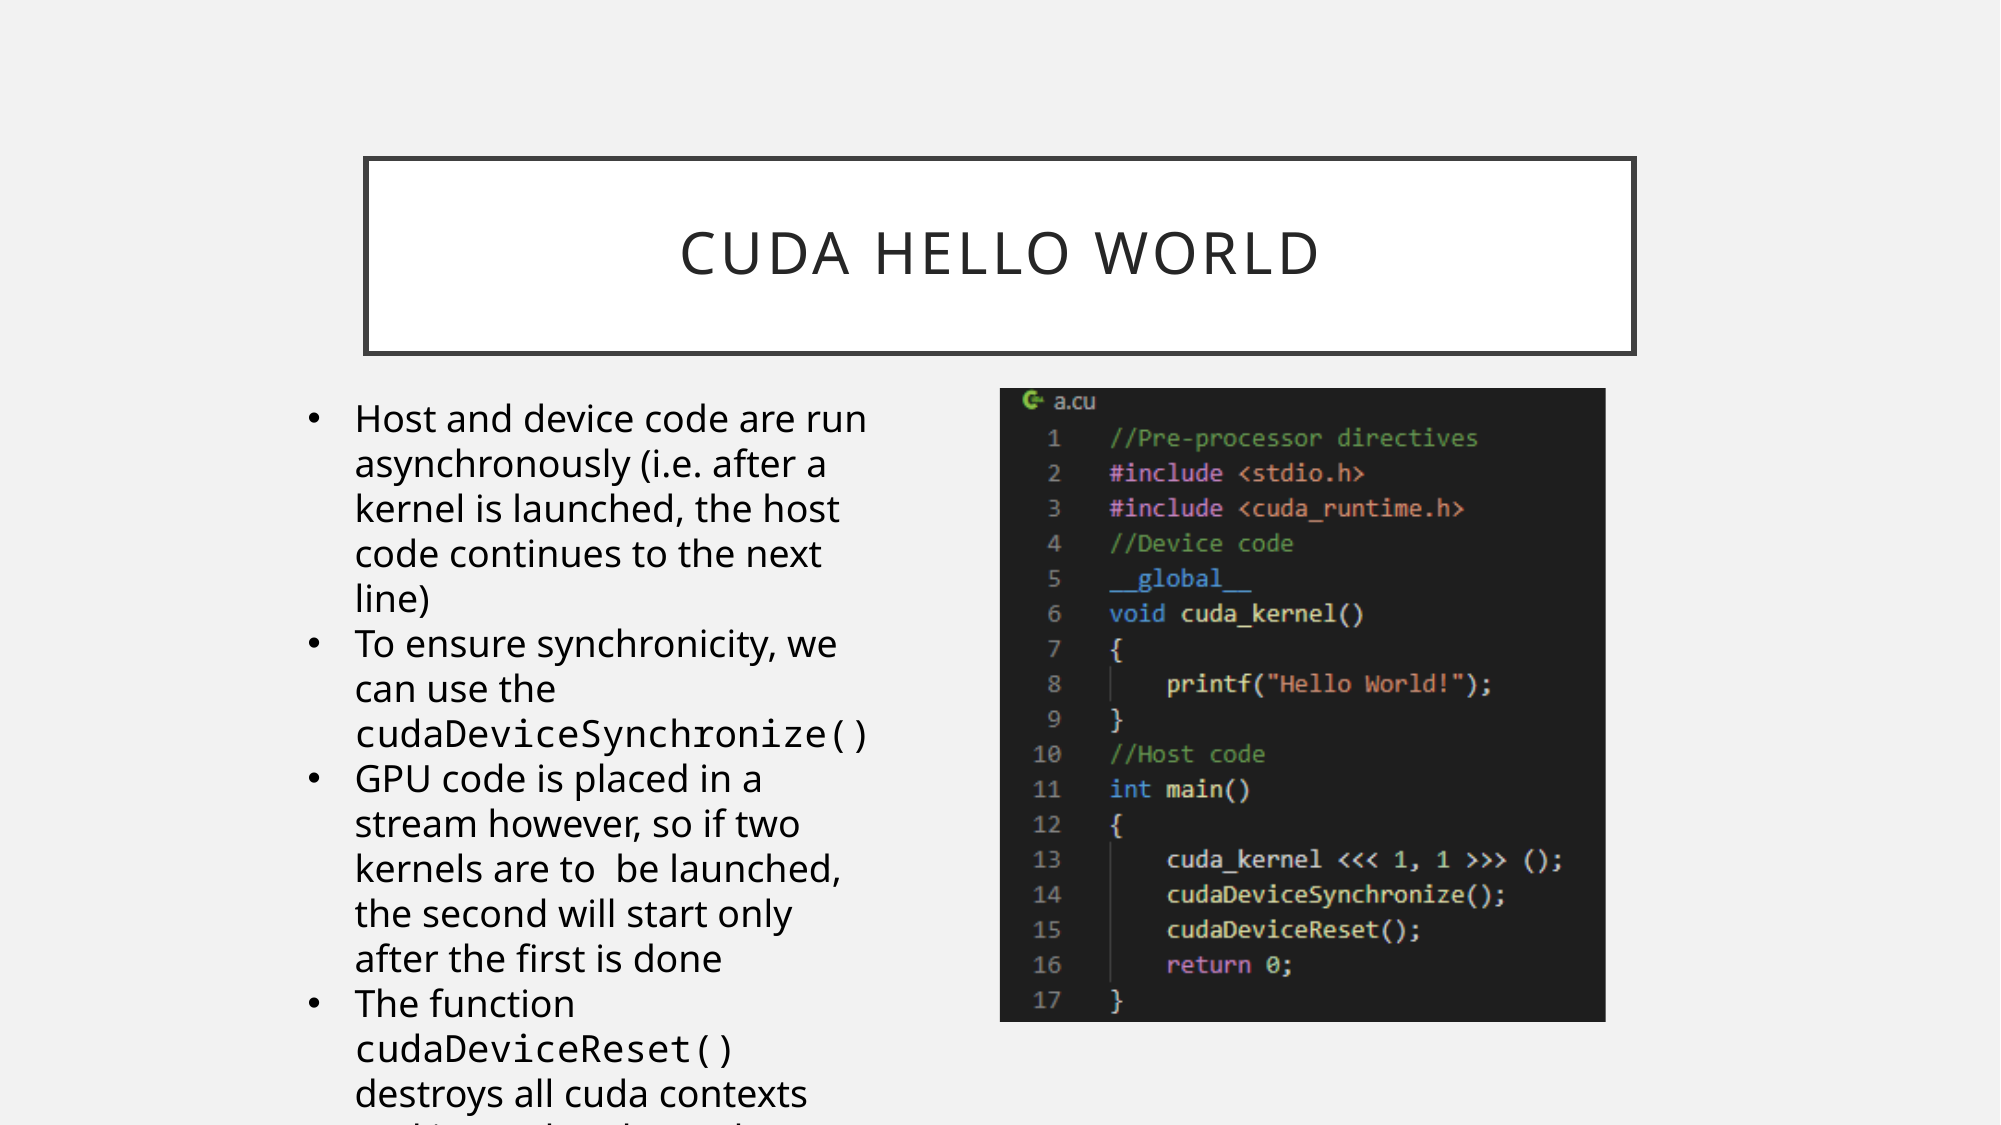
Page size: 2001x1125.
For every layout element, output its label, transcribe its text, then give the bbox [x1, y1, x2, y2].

text_box Host and device code are run asynchronously (i.e. after a kernel is launched, the host code continues to the next line) To ensure synchronicity, we can use the cudaDeviceSynchronize() GPU code is placed in a stream however, so if two kernels are to be launched, the second will start only after the first is done The function cudaDeviceReset() destroys all cuda contexts and is used at the end to clean up [293, 387, 899, 1125]
picture [999, 388, 1606, 1022]
title CUDA hello world [363, 156, 1637, 356]
